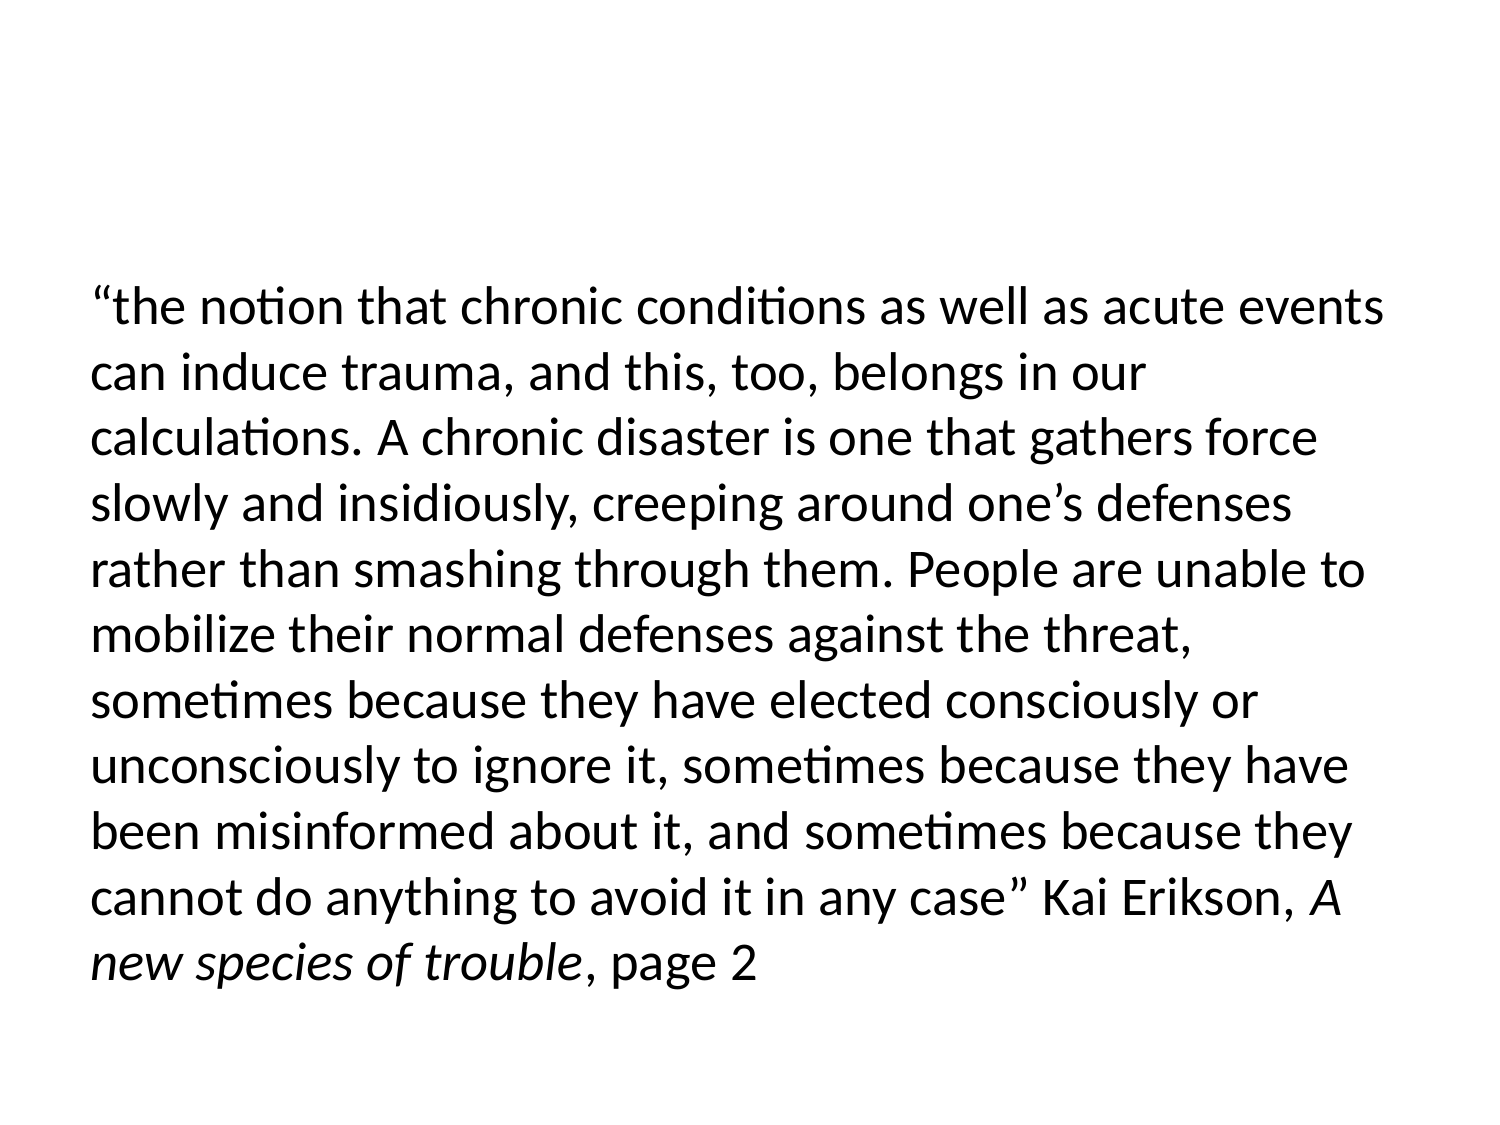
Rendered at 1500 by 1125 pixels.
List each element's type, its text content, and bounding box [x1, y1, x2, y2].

list “the notion that chronic conditions as well as acute events can induce trauma, and this, too, belongs in our calculations. A chronic disaster is one that gathers force slowly and insidiously, creeping around one’s defenses rather than smashing through them. People are unable to mobilize their normal defenses against the threat, sometimes because they have elected consciously or unconsciously to ignore it, sometimes because they have been misinformed about it, and sometimes because they cannot do anything to avoid it in any case” Kai Erikson, A new species of trouble, page 2 [75, 262, 1425, 1005]
